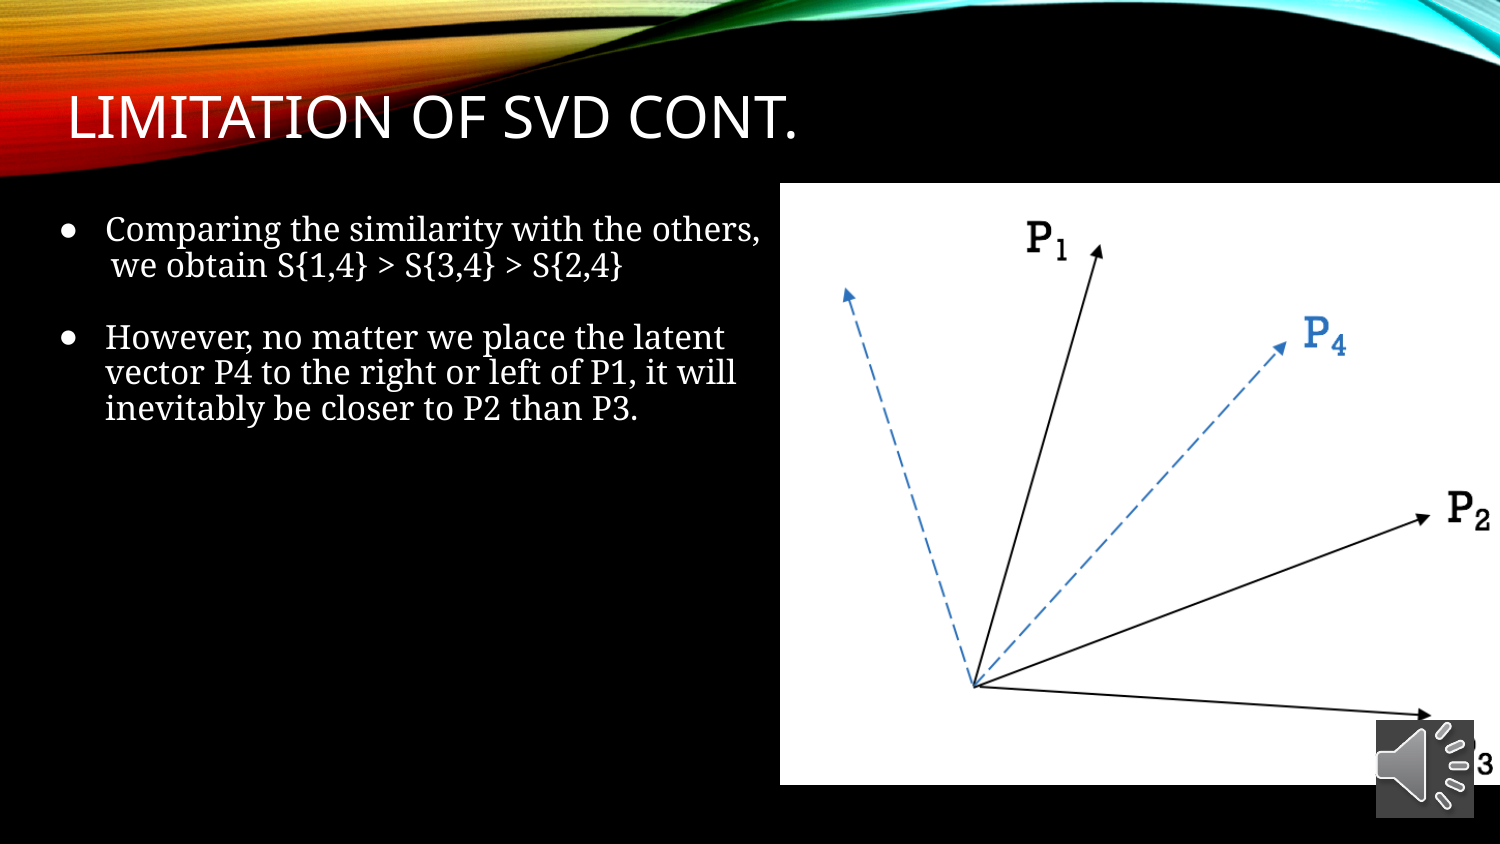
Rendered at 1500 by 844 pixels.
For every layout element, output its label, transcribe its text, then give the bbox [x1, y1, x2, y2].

picture [780, 183, 1500, 819]
list Comparing the similarity with the others, we obtain S{1,4} > S{3,4} > S{2,4} However, no matter we place the latent vector P4 to the right or left of P1, it will inevitably be closer to P2 than P3. [22, 197, 780, 771]
title Limitation of SVD Cont. [51, 72, 1449, 167]
picture [0, 0, 1500, 178]
